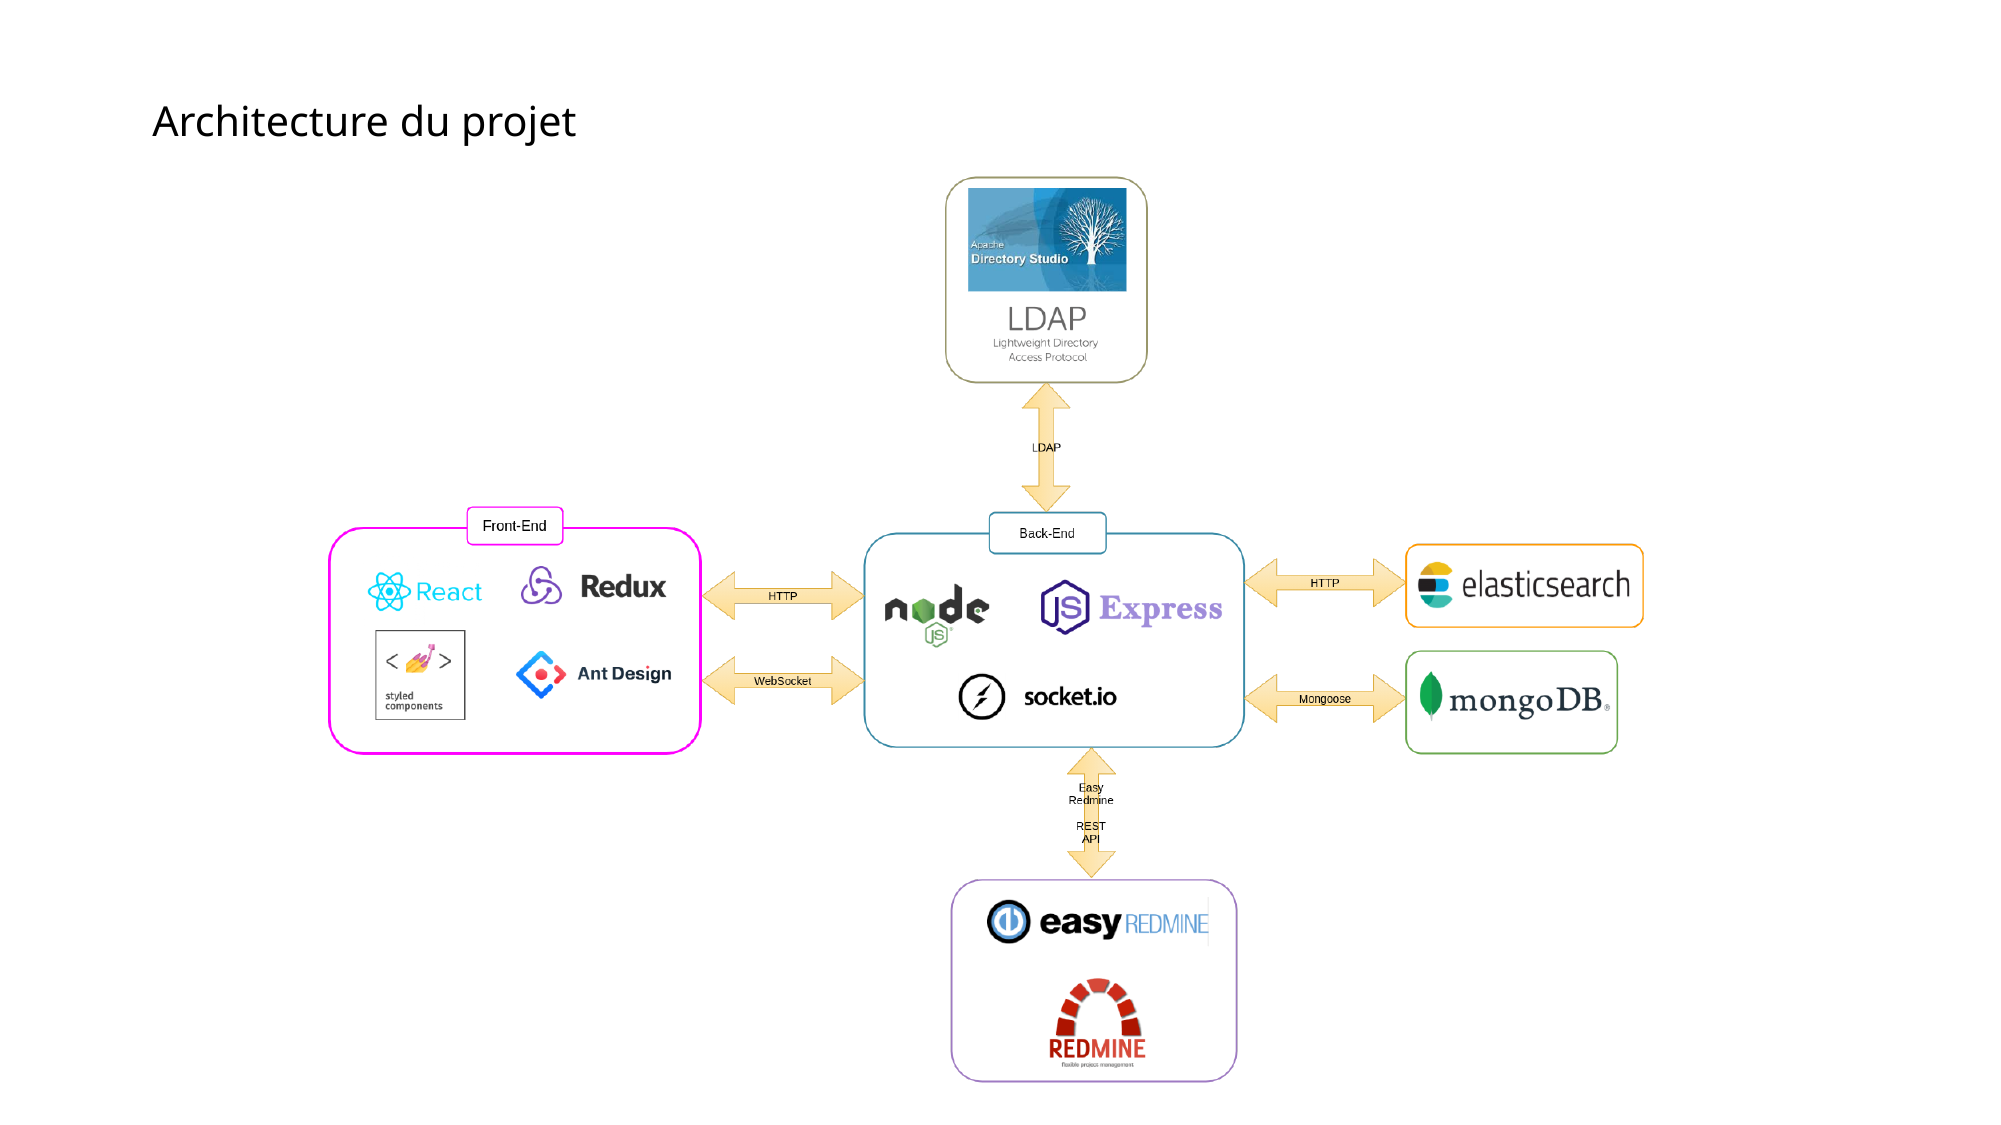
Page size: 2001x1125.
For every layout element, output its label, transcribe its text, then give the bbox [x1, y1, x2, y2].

picture [328, 168, 1644, 1091]
title Architecture du projet [137, 93, 1655, 154]
